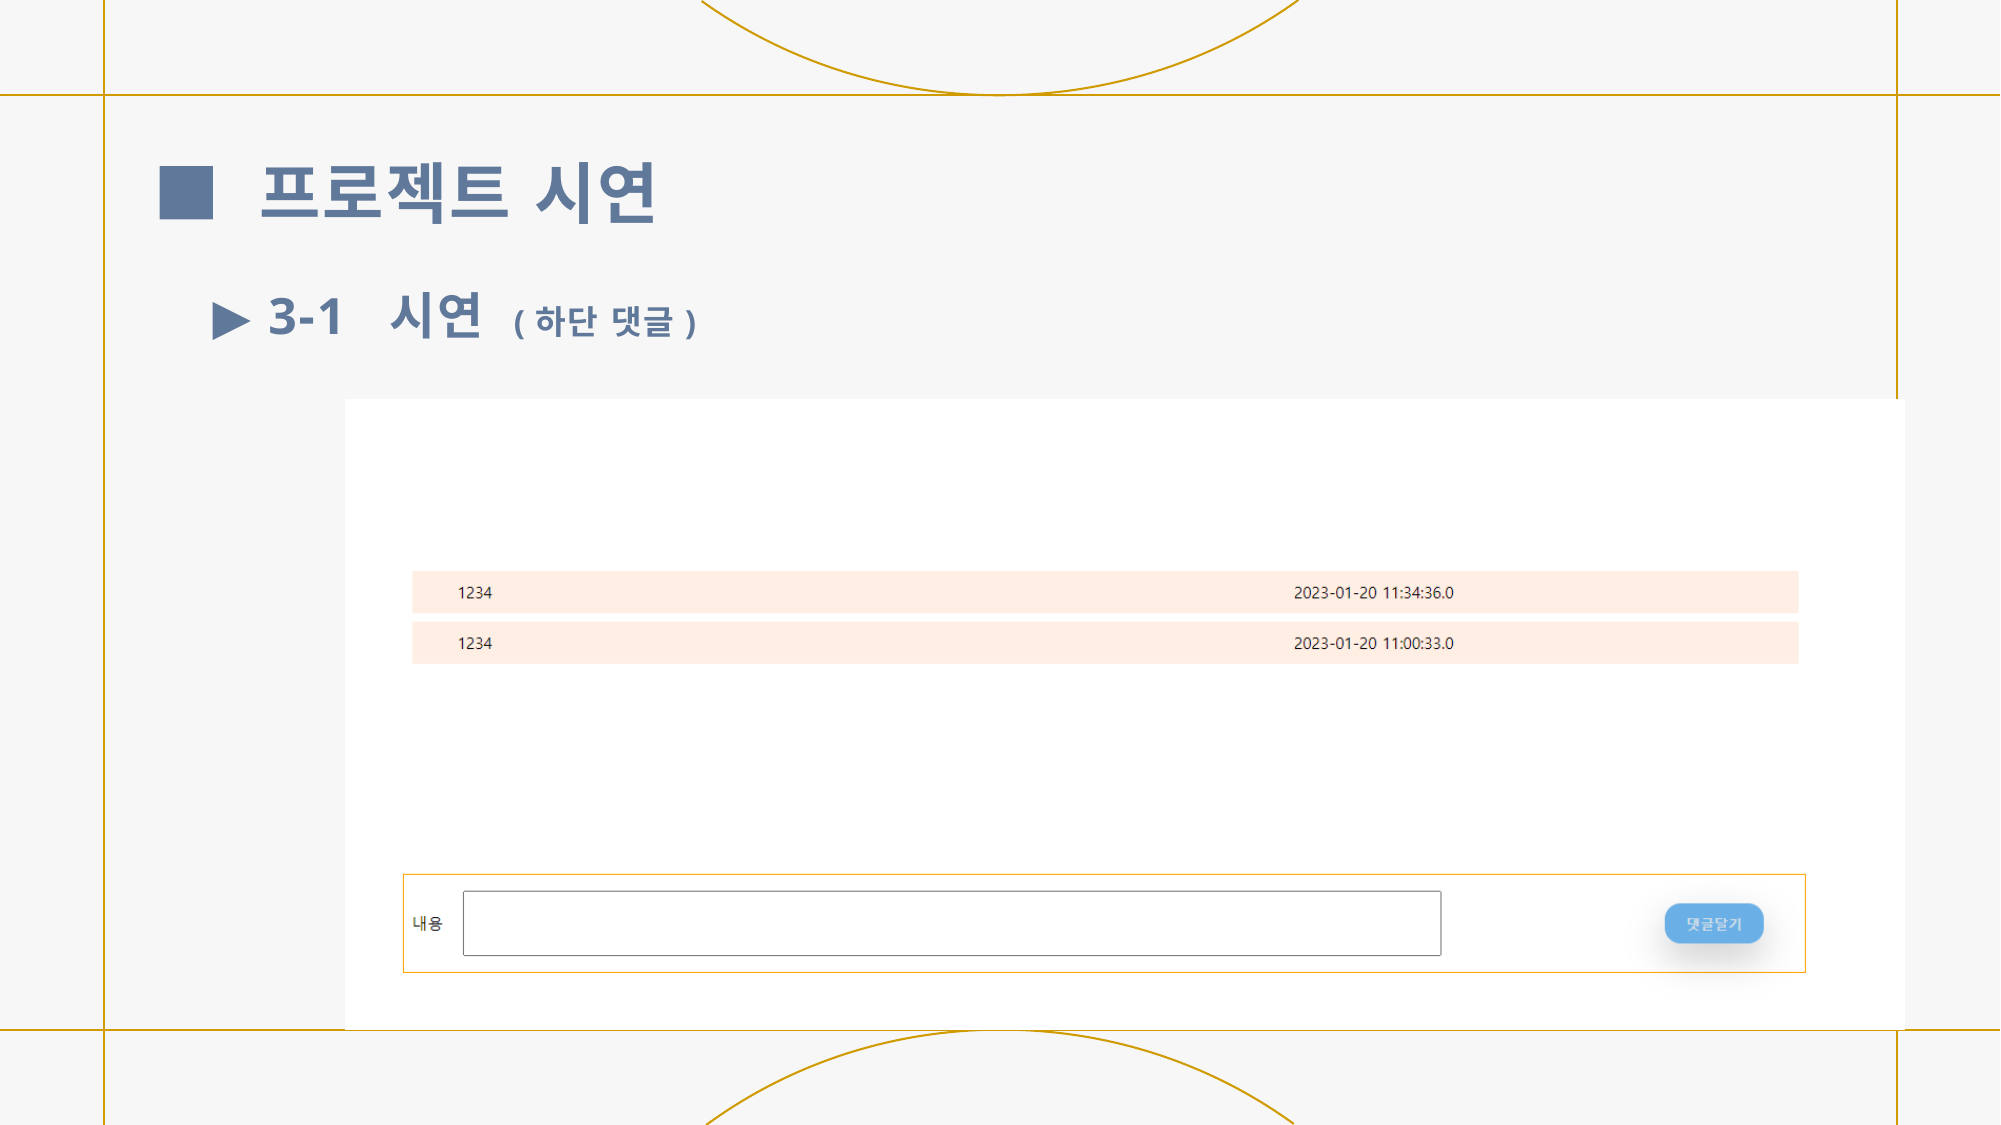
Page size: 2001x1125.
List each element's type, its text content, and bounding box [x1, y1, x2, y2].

title ■ 프로젝트 시연 [135, 118, 1861, 255]
list ▶ 3-1 시연 (하단 댓글) [194, 255, 1863, 986]
picture [345, 399, 1905, 1030]
